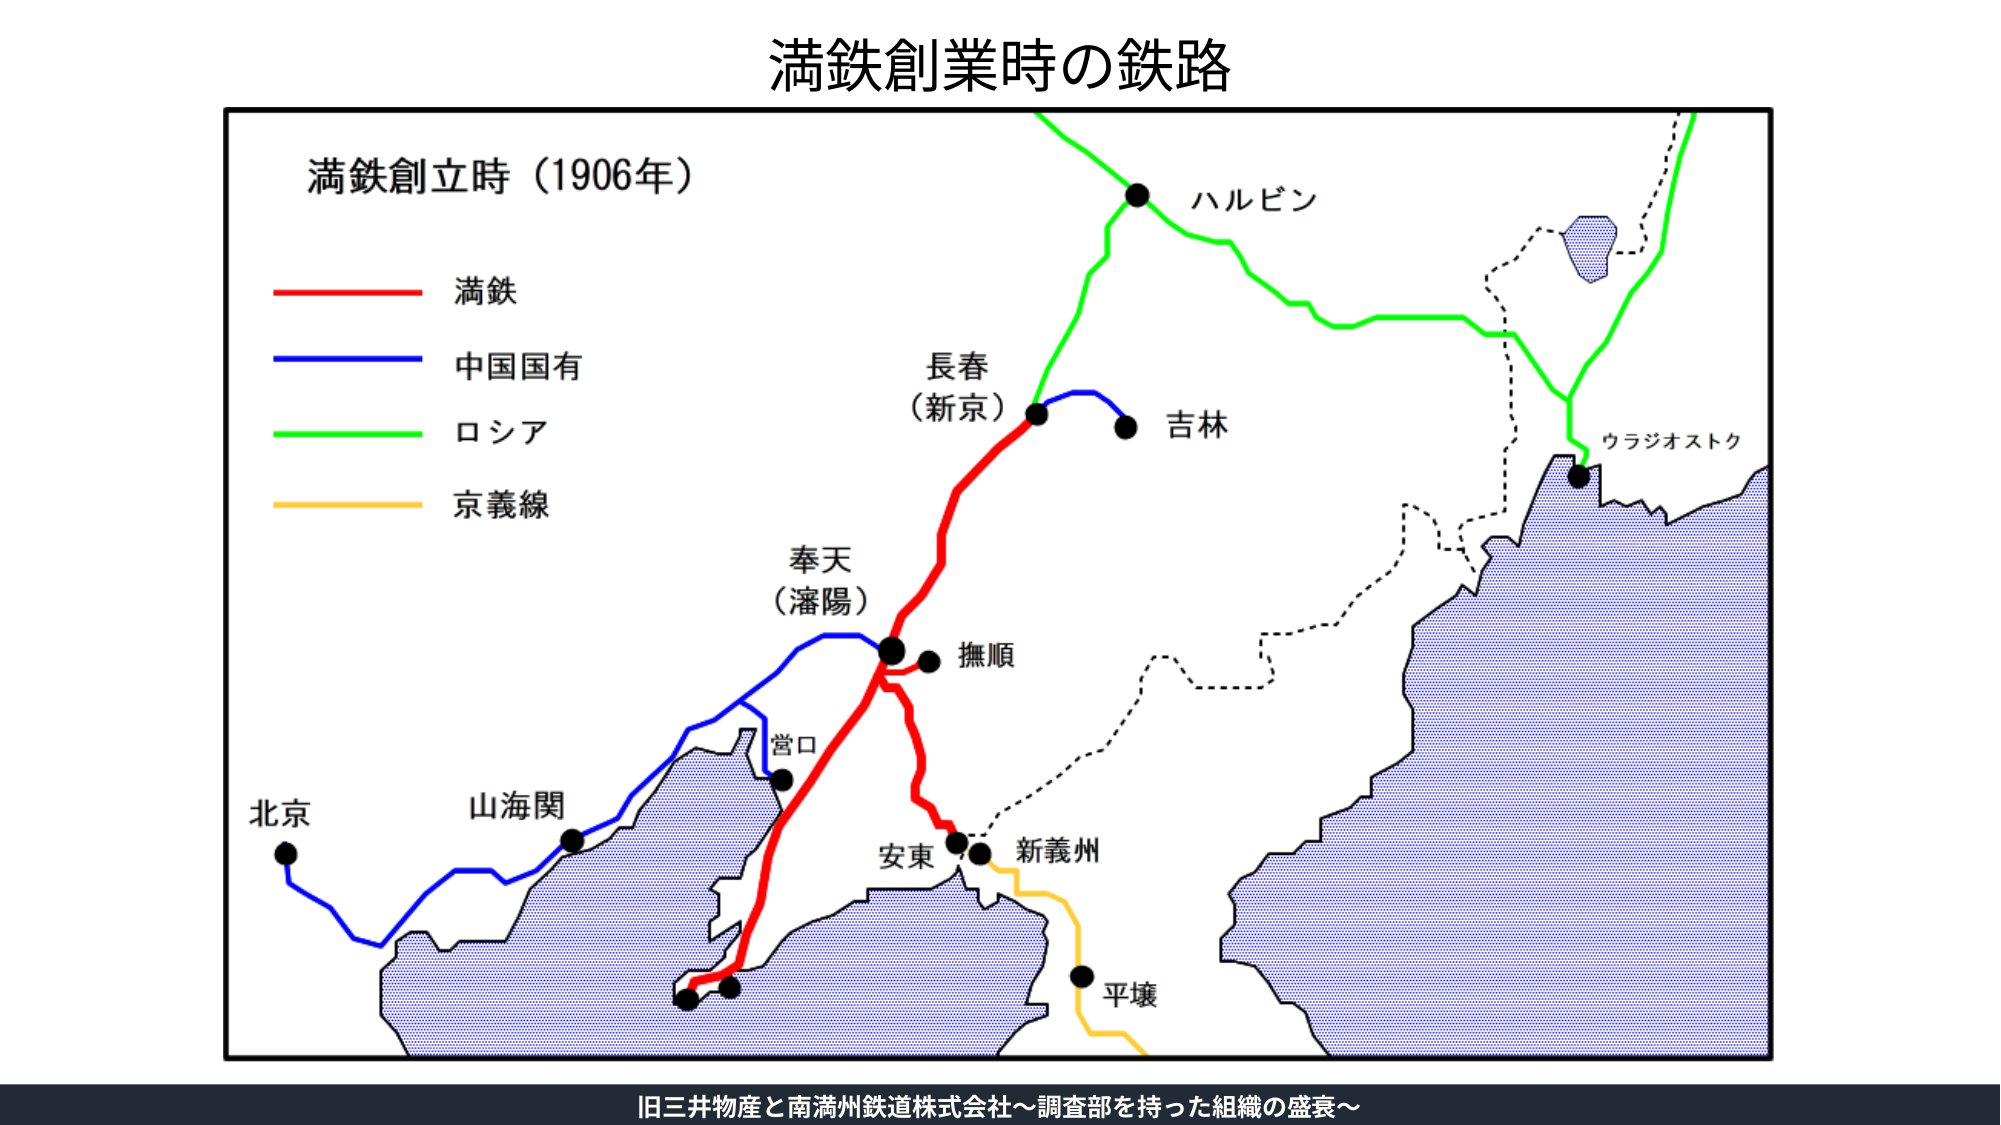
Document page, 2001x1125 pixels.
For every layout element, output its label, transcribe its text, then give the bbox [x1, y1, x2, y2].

text_box 旧三井物産と南満州鉄道株式会社～調査部を持った組織の盛衰～ [0, 1084, 2000, 1125]
picture [223, 107, 1777, 1063]
text_box 満鉄創業時の鉄路 [0, 21, 2000, 107]
